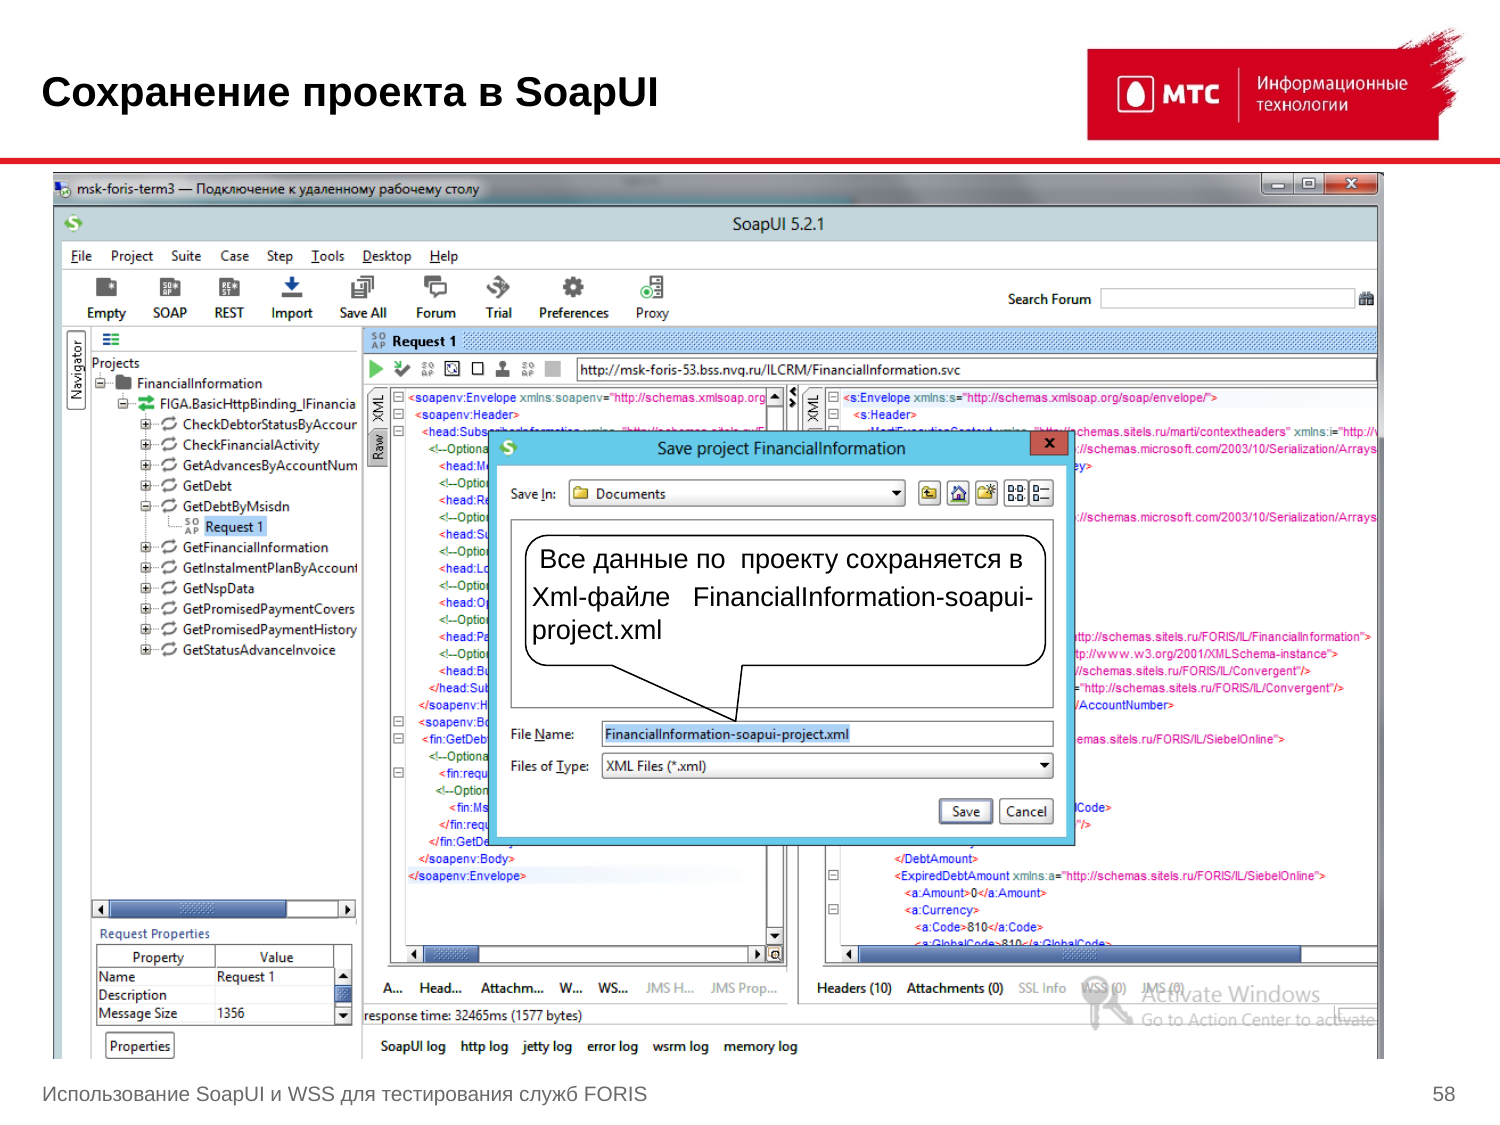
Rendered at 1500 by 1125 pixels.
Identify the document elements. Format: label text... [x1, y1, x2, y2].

slide_number 58 [1390, 1070, 1456, 1106]
picture [52, 172, 1384, 1060]
picture [1306, 19, 1475, 149]
footer Использование SoapUI и WSS для тестирования служб FORIS [41, 1070, 1377, 1107]
title Сохранение проекта в SoapUI [40, 18, 1306, 162]
